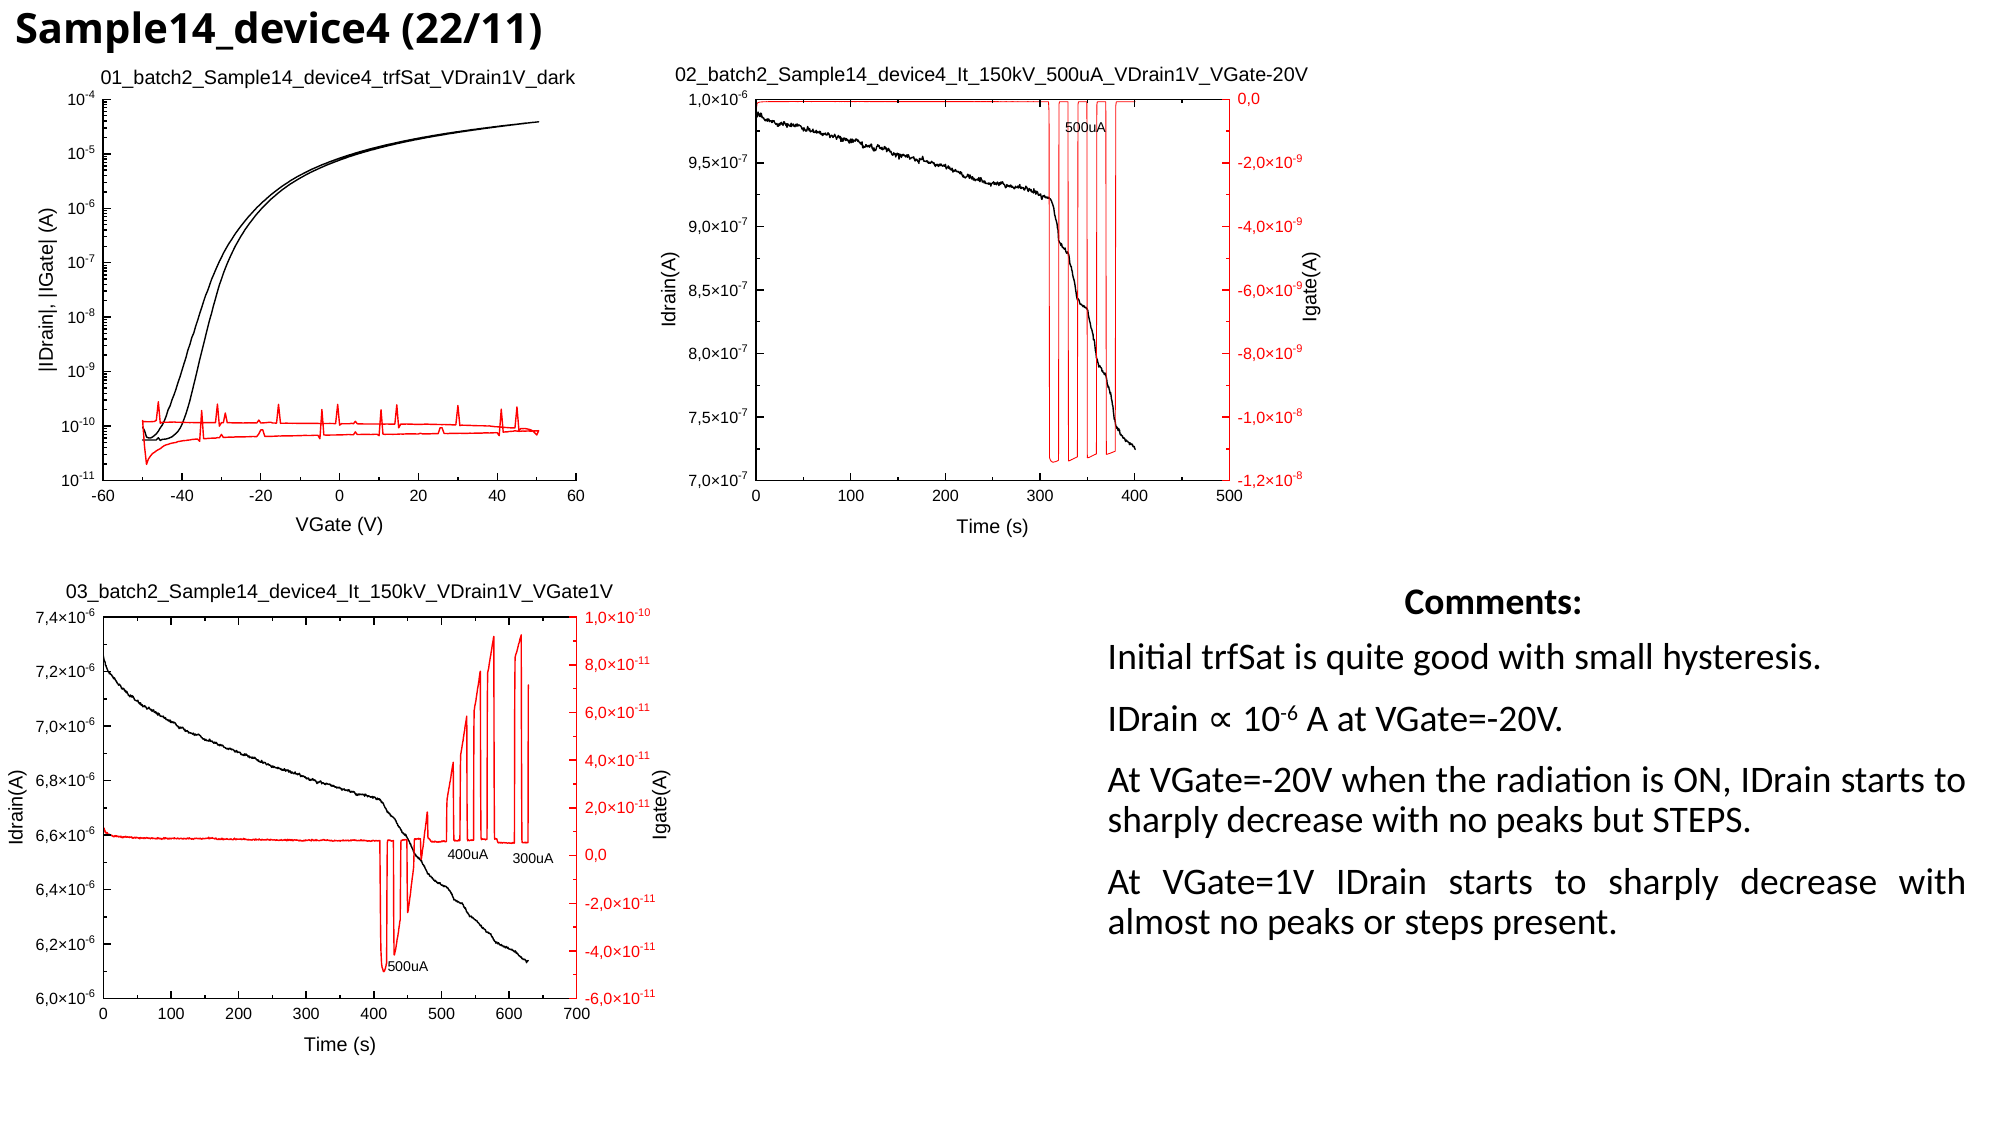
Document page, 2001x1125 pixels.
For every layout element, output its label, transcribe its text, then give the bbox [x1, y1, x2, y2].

list Initial trfSat is quite good with small hysteresis. IDrain ∝ 10-6 A at VGate=-20V. At VGate=-20V when the radiation is ON, IDrain starts to sharply decrease with no peaks but STEPS. At VGate=1V IDrain starts to sharply decrease with almost no peaks or steps present. [1092, 630, 1983, 1073]
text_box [0, 555, 674, 1088]
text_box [0, 37, 674, 555]
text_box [674, 37, 1327, 570]
title Sample14_device4 (22/11) [0, 0, 1725, 218]
